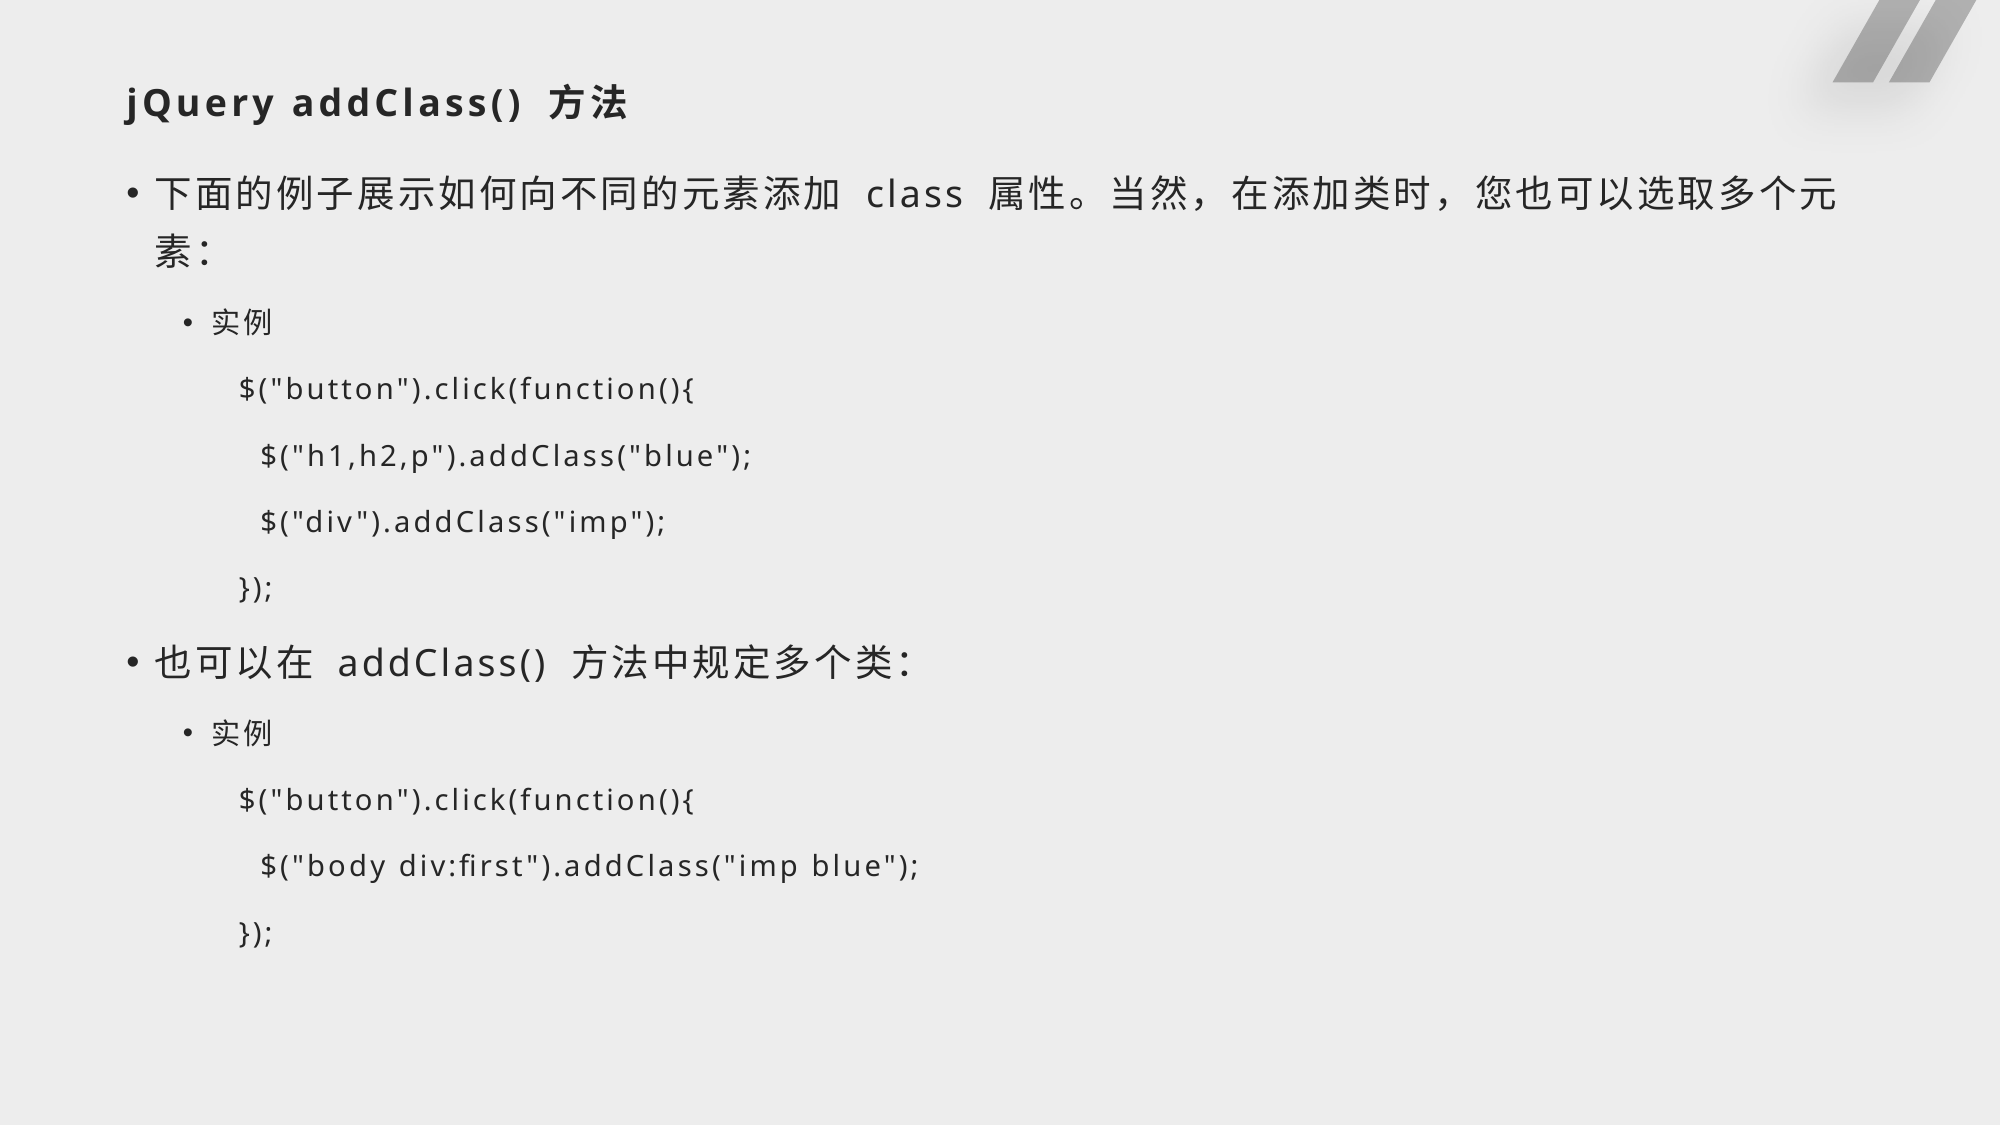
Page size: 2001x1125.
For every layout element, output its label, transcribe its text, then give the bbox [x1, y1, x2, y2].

title jQuery addClass() 方法 [109, 72, 1891, 146]
list 下面的例子展示如何向不同的元素添加 class 属性。当然，在添加类时，您也可以选取多个元素： 实例 $("button").click(function(){ $("h1,h2,p").addClass("blue"); $("div").addClass("imp"); }); 也可以在 addClass() 方法中规定多个类： 实例 $("button").click(function(){ $("body div:first").addClass("imp blue"); }); [109, 156, 1891, 1041]
